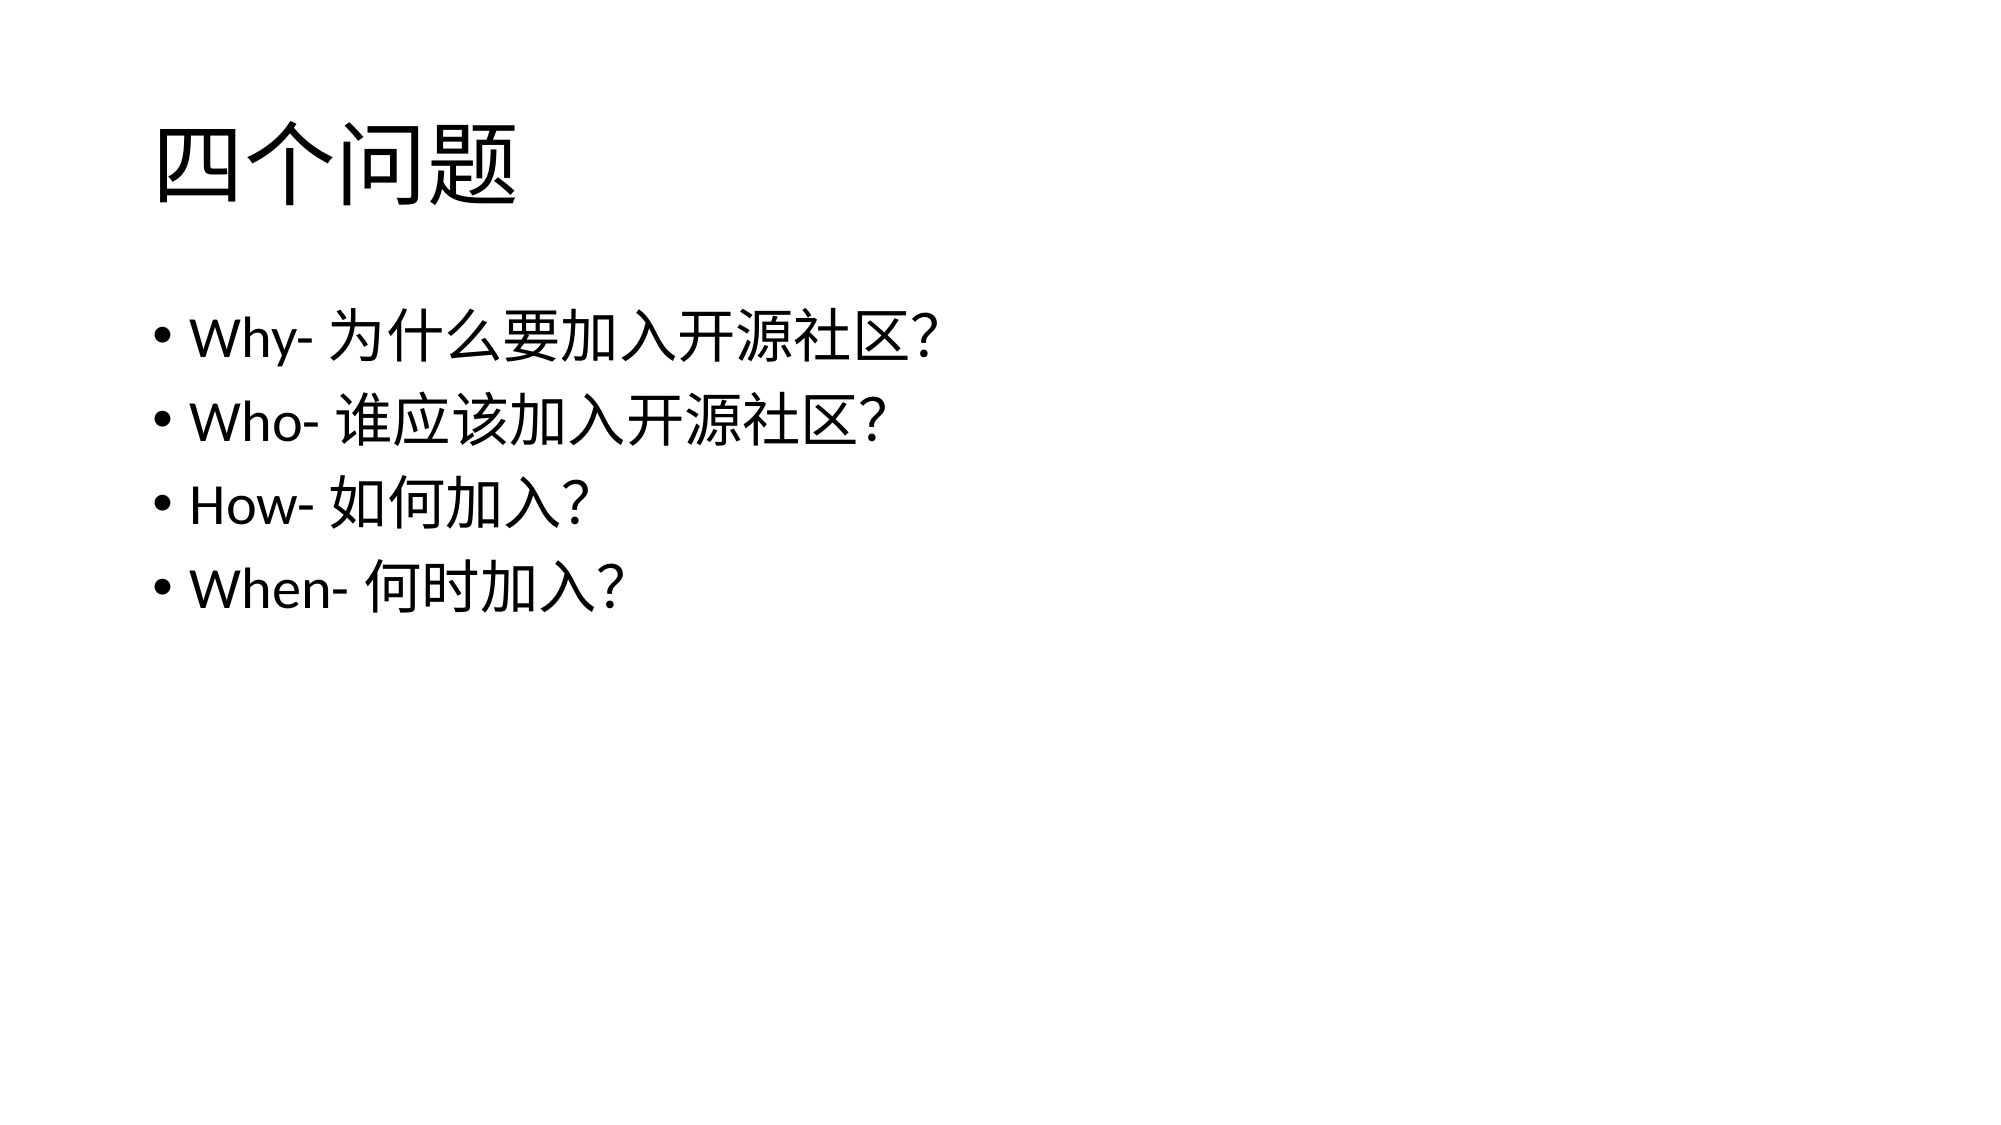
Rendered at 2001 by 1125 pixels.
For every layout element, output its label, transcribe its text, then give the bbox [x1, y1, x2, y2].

list Why-为什么要加入开源社区？ Who-谁应该加入开源社区？ How-如何加入？ When-何时加入？ [137, 299, 1863, 650]
title 四个问题 [137, 59, 1863, 278]
